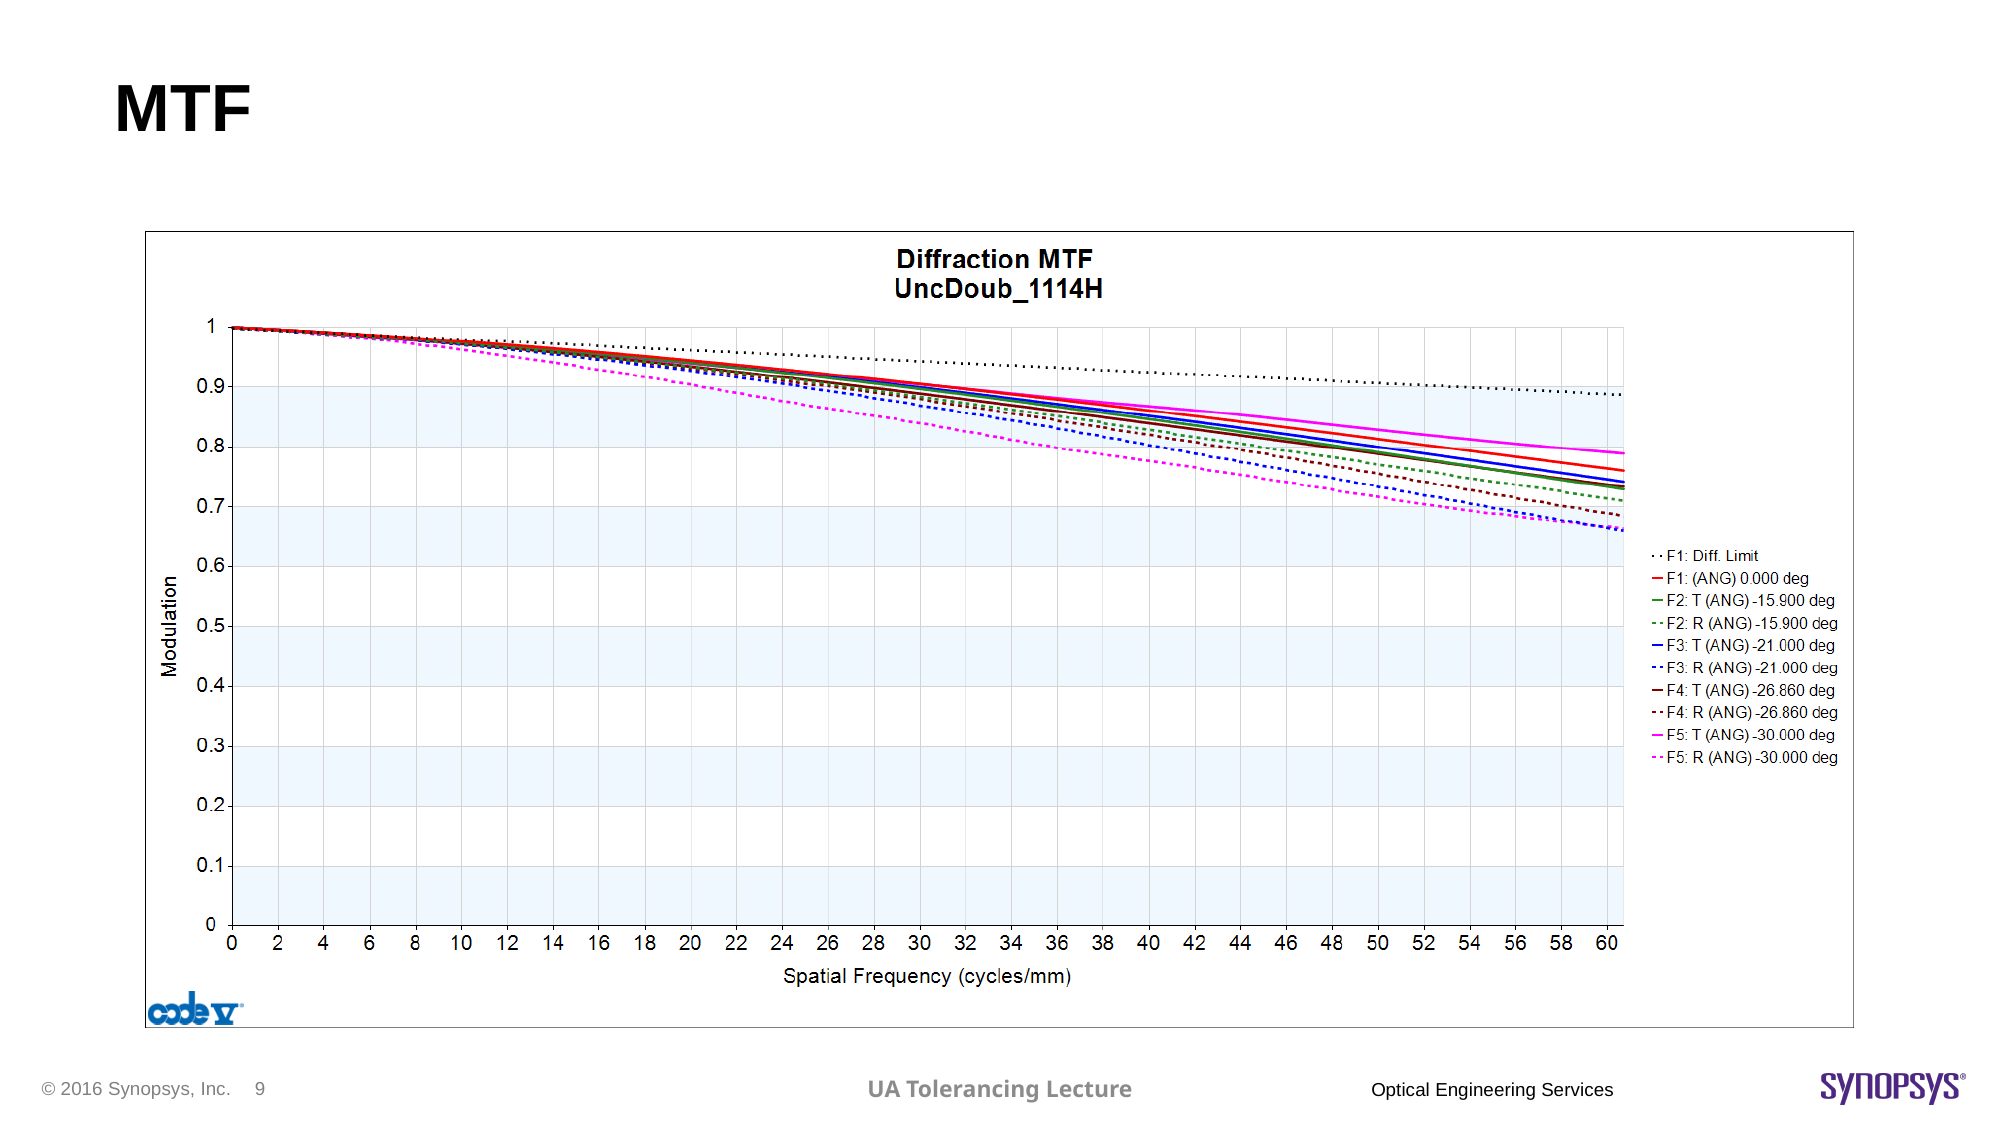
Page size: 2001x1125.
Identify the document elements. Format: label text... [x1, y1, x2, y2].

title MTF [99, 11, 2000, 199]
picture [1821, 1073, 1966, 1109]
footer UA Tolerancing Lecture [673, 1057, 1327, 1118]
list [145, 231, 1855, 1028]
